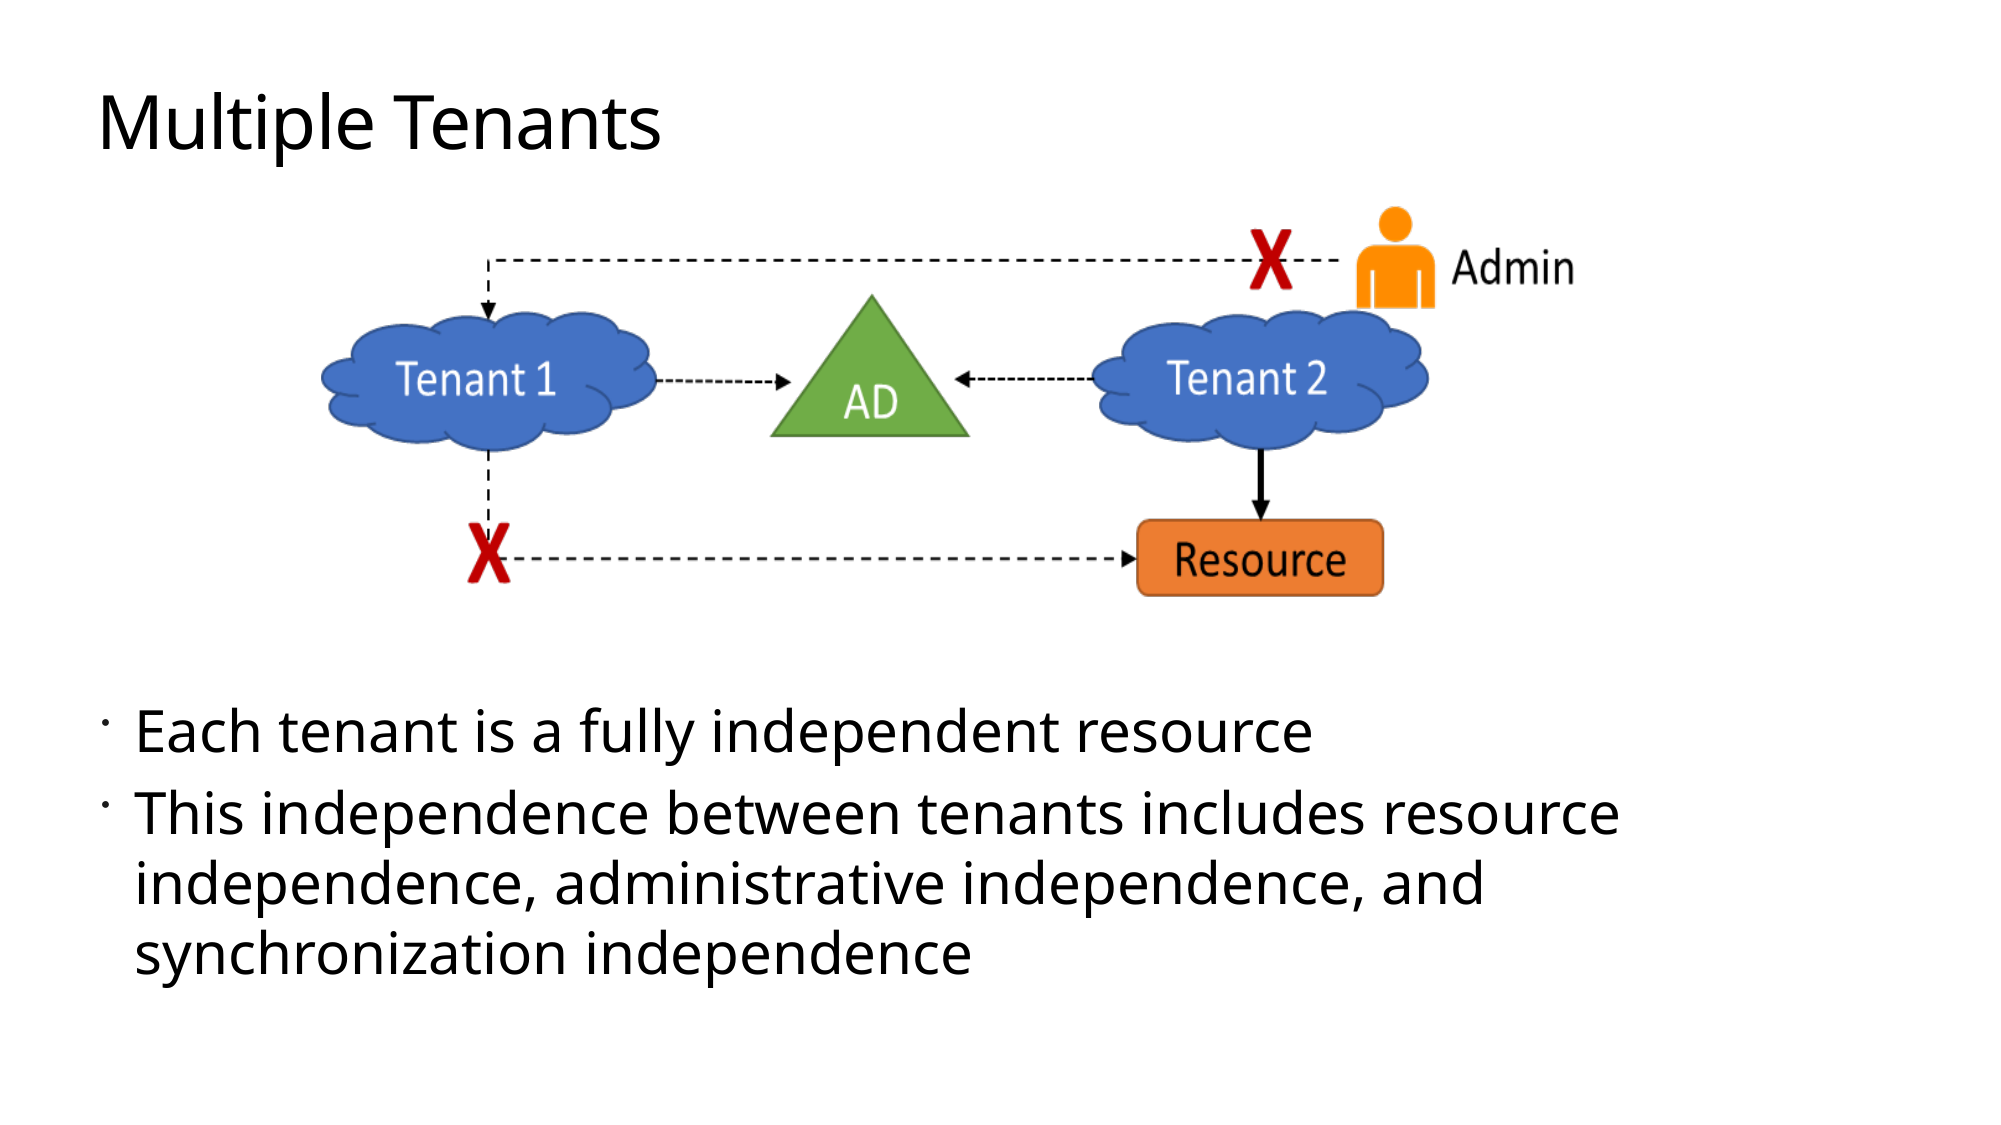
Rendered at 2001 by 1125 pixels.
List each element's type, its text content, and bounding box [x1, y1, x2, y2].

picture [320, 173, 1606, 667]
title Multiple Tenants [96, 75, 1904, 166]
list Each tenant is a fully independent resource This independence between tenants includes resource independence, administrative independence, and synchronization independence [96, 694, 1905, 921]
